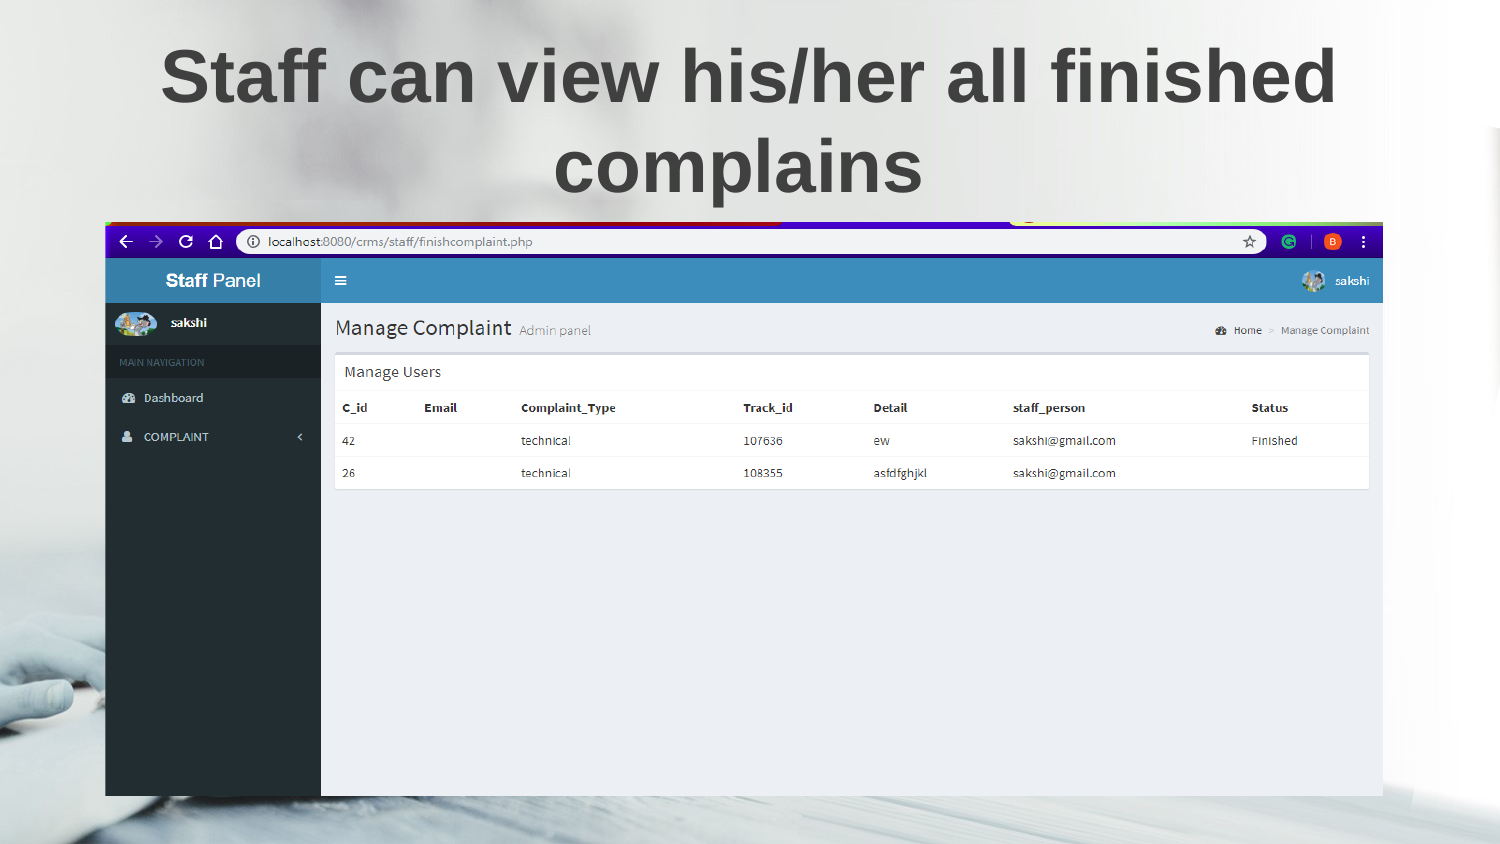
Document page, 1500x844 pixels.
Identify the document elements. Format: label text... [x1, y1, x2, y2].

list Staff can view his/her all finished complains [35, 70, 1465, 165]
picture [0, 0, 1500, 844]
